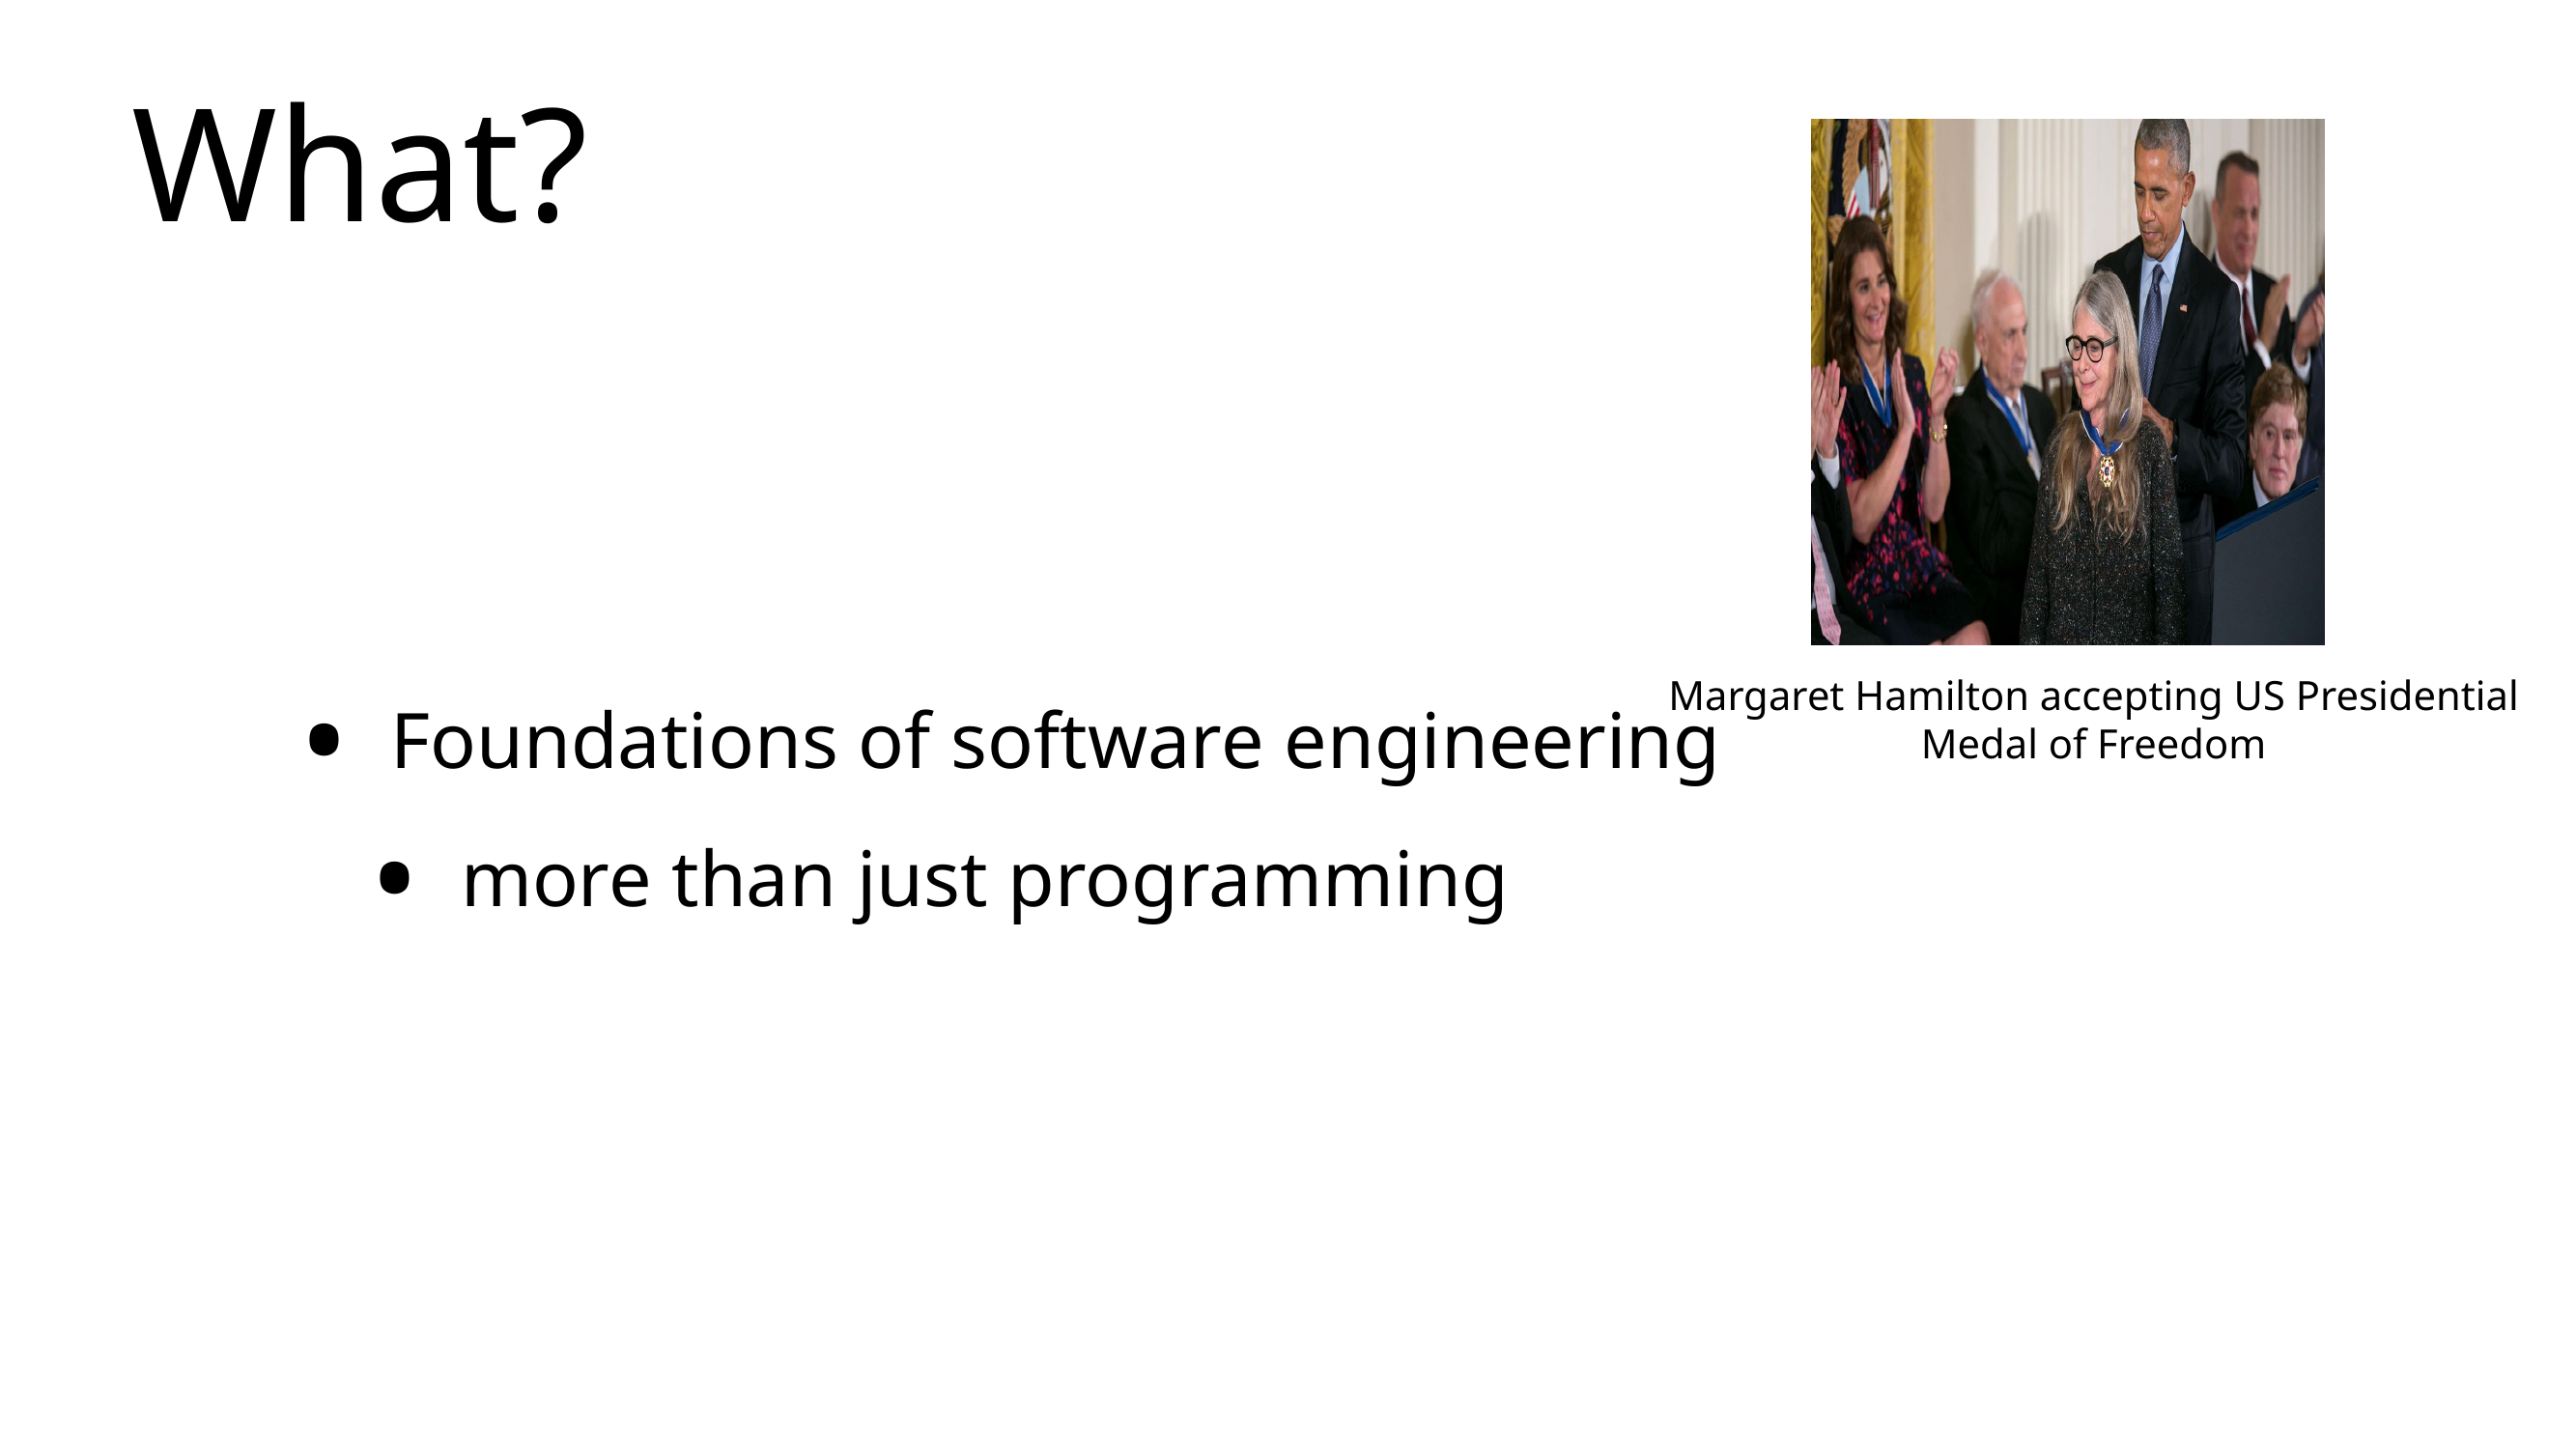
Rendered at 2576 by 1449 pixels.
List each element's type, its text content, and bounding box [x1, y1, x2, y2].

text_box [1629, 119, 2558, 826]
list Foundations of software engineering more than just programming [249, 427, 2323, 1277]
title What? [124, 38, 2197, 280]
